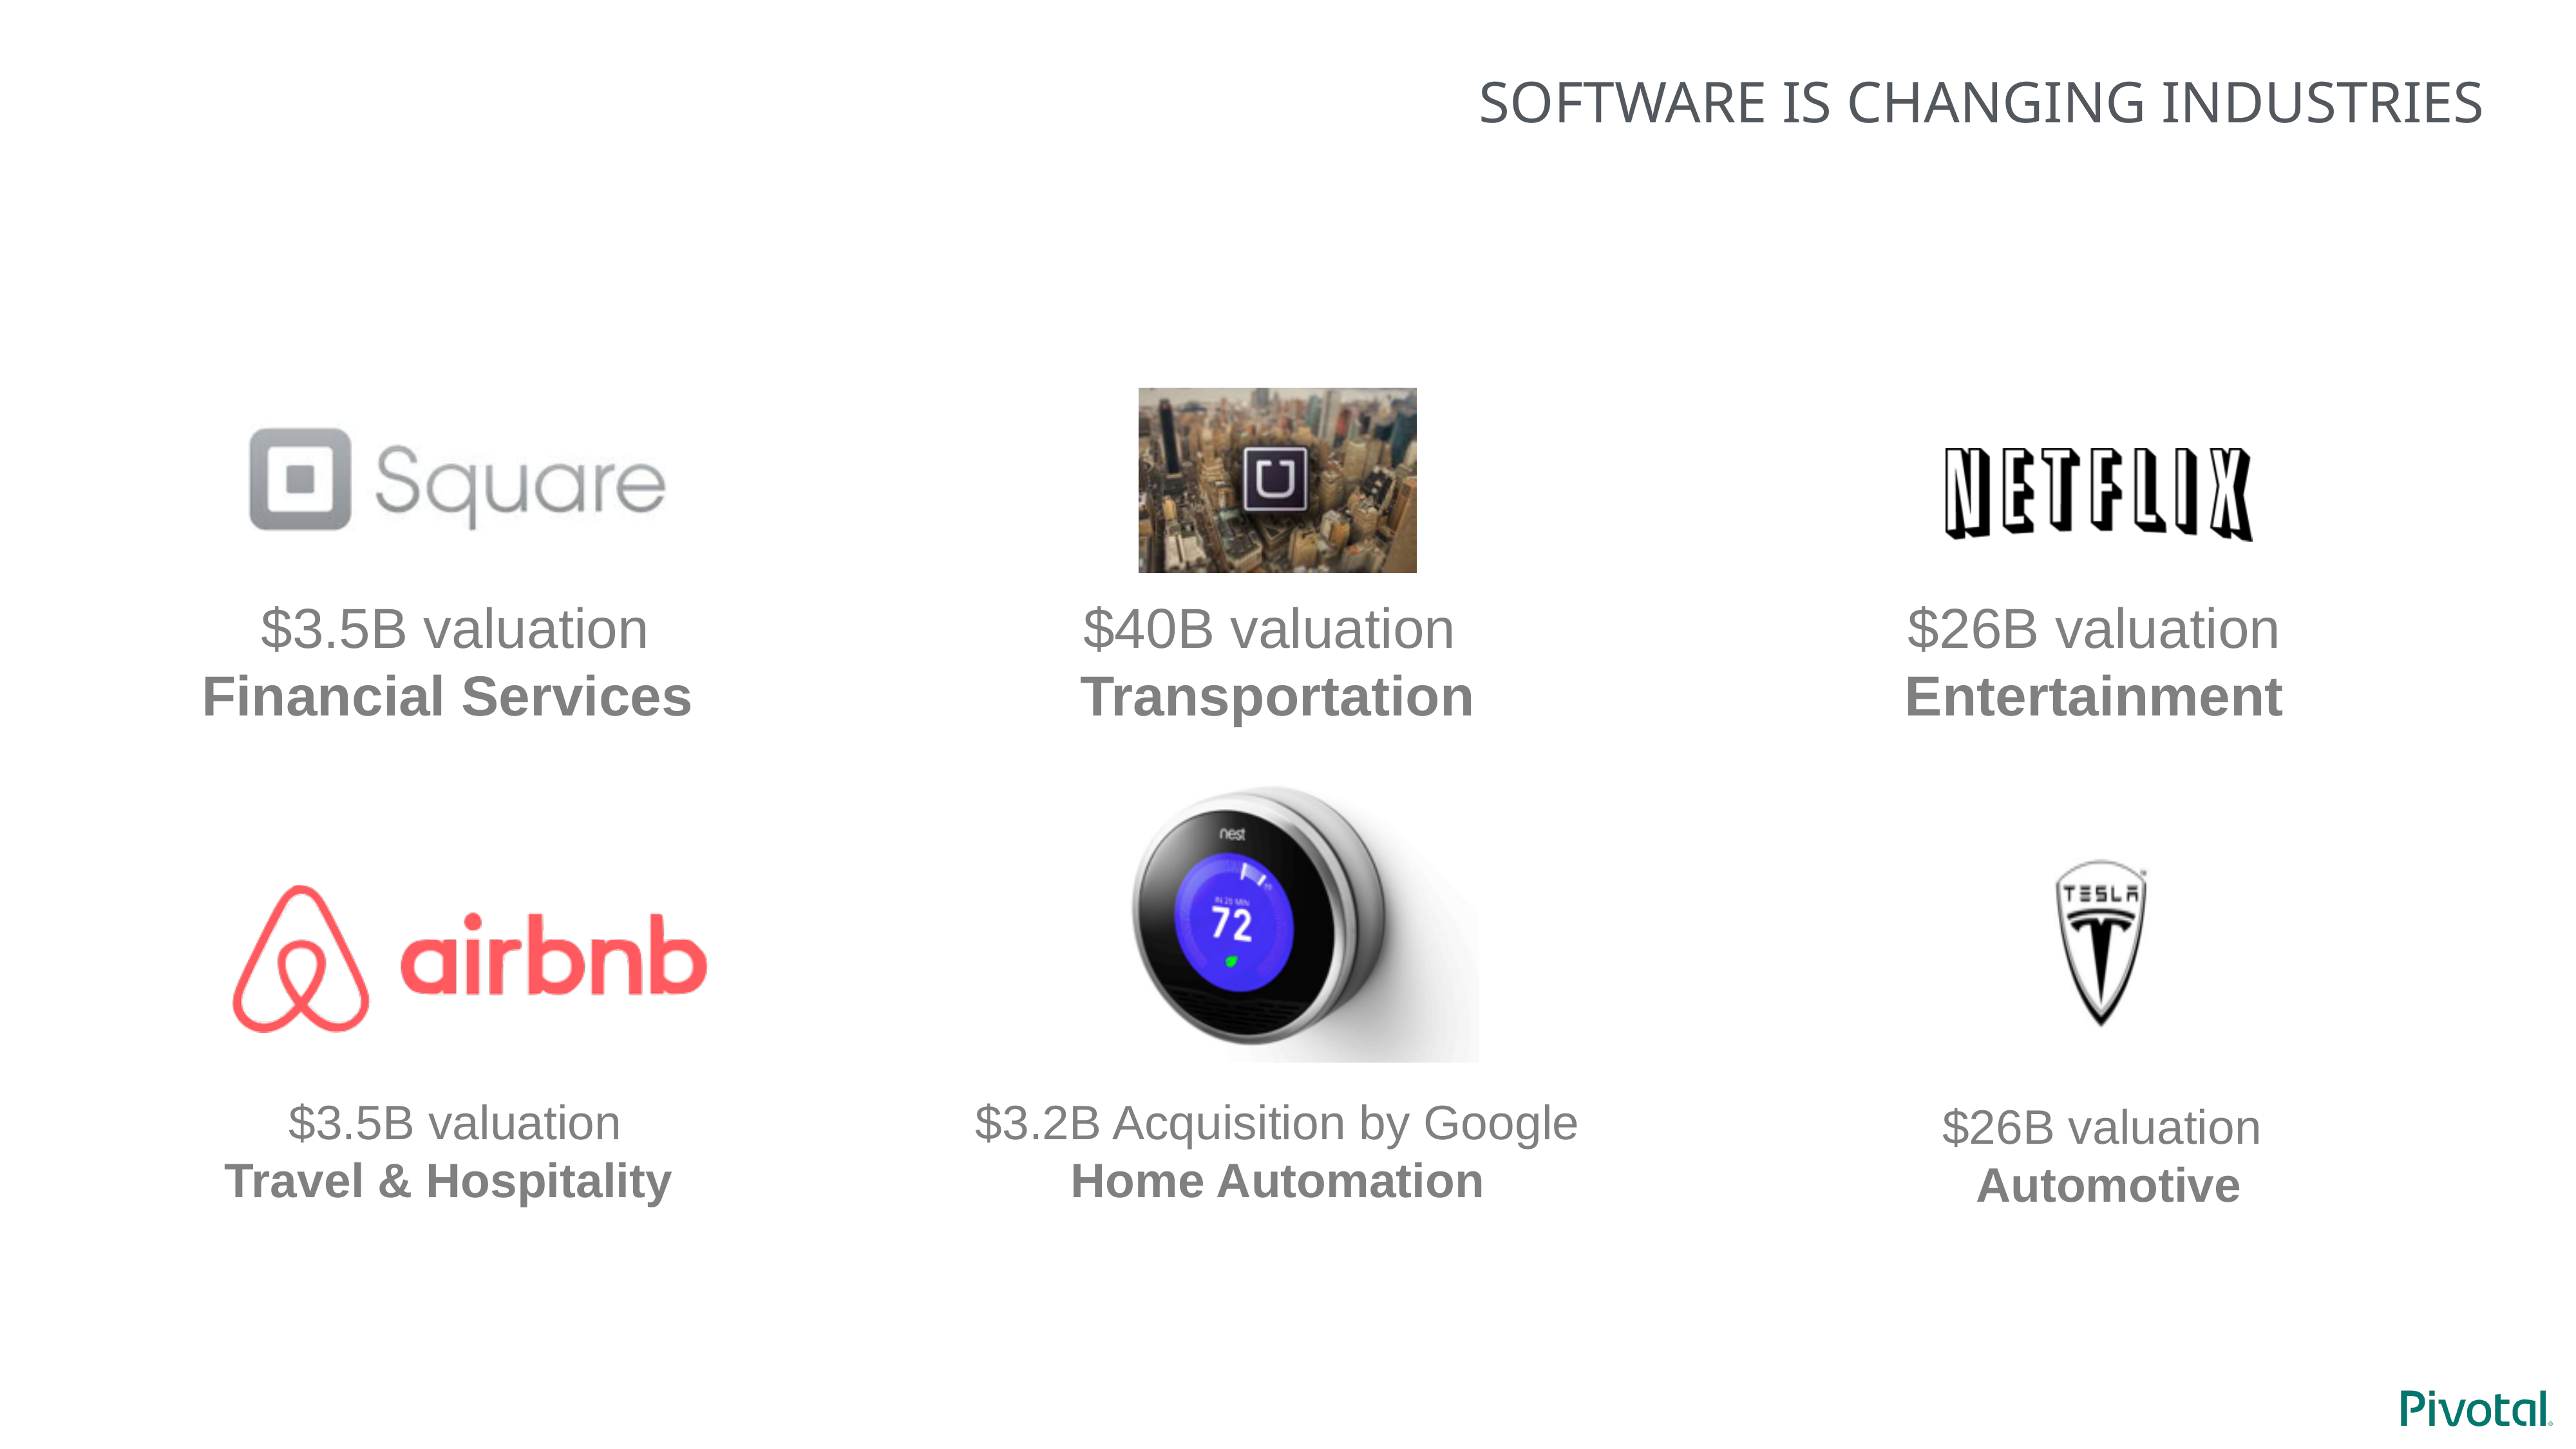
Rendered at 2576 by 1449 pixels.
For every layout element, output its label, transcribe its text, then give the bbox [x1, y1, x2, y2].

picture [229, 381, 687, 578]
text_box $3.5B valuation Financial Services [48, 579, 862, 741]
picture [2020, 851, 2183, 1039]
picture [1139, 388, 1417, 573]
picture [1052, 777, 1479, 1063]
text_box $3.2B Acquisition by Google Home Automation [878, 1078, 1678, 1220]
title Software is Changing Industries [1478, 66, 2501, 197]
text_box $26B valuation Entertainment [1816, 579, 2389, 741]
picture [232, 885, 709, 1034]
picture [1946, 448, 2253, 542]
text_box $40B valuation Transportation [1014, 579, 1542, 741]
text_box $3.5B valuation Travel & Hospitality [114, 1078, 797, 1220]
text_box $26B valuation Automotive [1806, 1083, 2412, 1225]
picture [2339, 1356, 2576, 1449]
